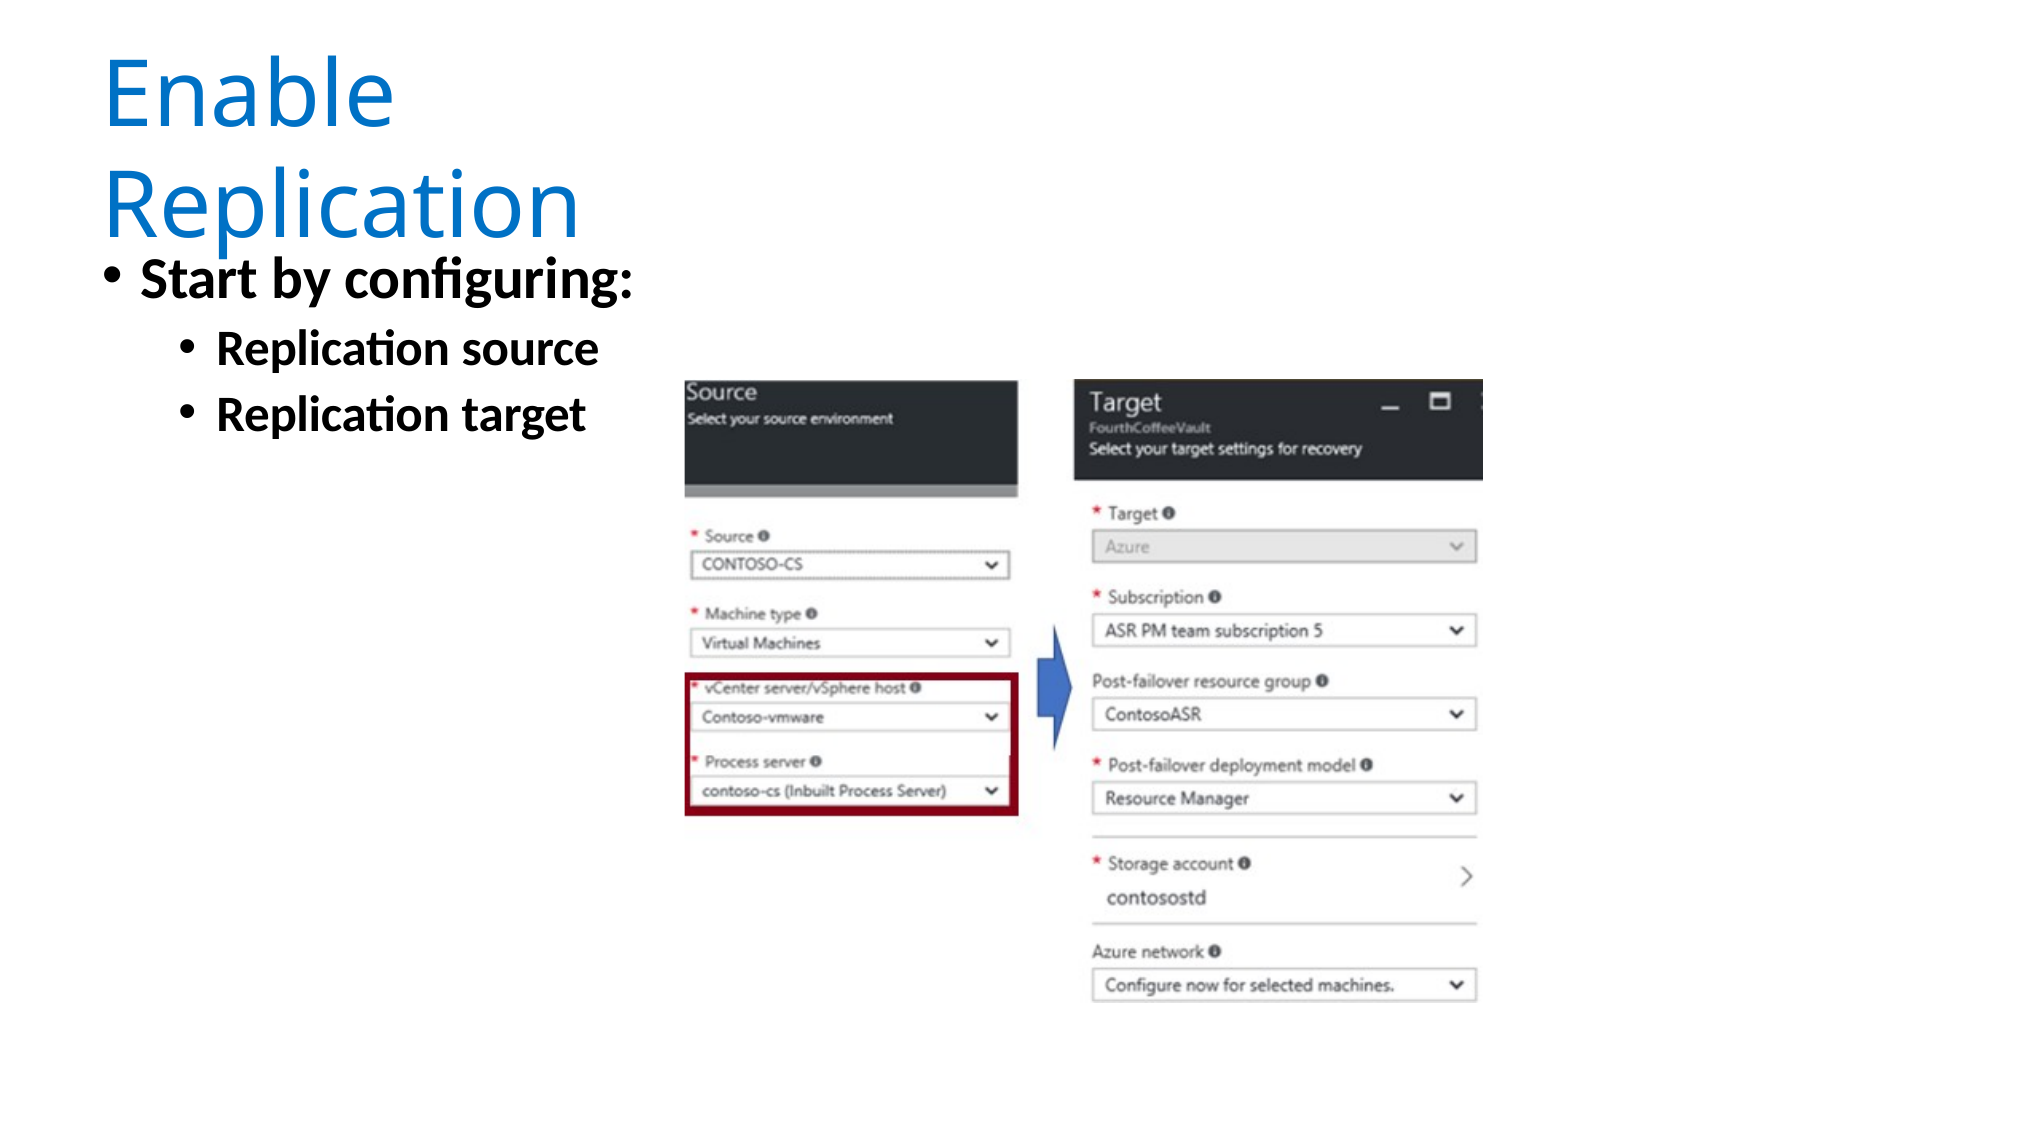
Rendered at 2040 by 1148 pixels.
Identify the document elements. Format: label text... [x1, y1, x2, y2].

text_box Start by configuring: Replication source Replication target [99, 230, 643, 442]
text_box [684, 379, 1483, 1003]
title Enable Replication [99, 31, 794, 257]
